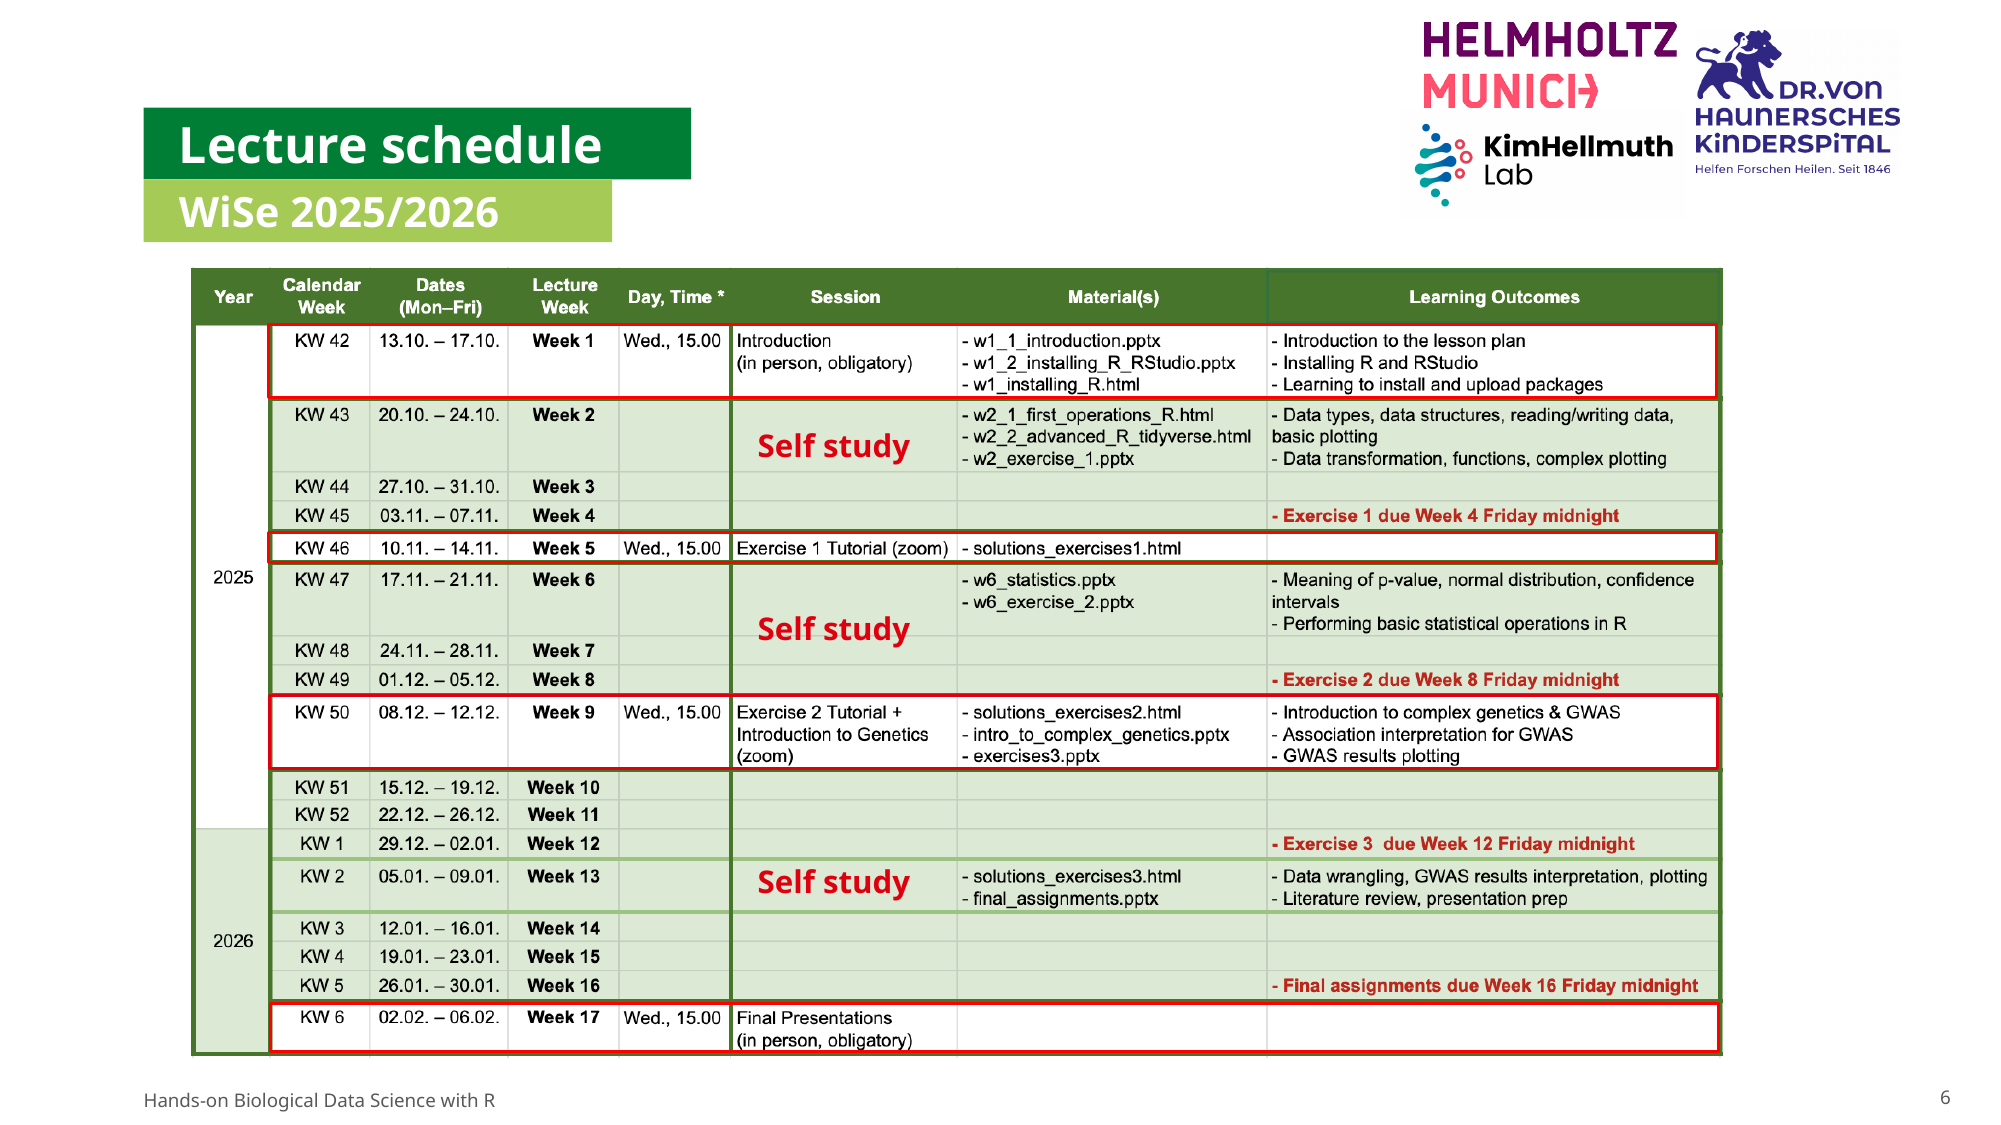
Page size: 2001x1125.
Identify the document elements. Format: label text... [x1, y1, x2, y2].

slide_number 6 [1791, 1082, 1951, 1112]
picture [1424, 21, 1677, 108]
text_box Lecture schedule [143, 107, 692, 180]
picture [190, 267, 1723, 1058]
picture [1696, 30, 1900, 169]
text_box [1229, 169, 2000, 238]
footer Hands-on Biological Data Science with R [143, 1082, 1723, 1112]
text_box WiSe 2025/2026 [143, 180, 613, 243]
picture [1401, 110, 1686, 221]
